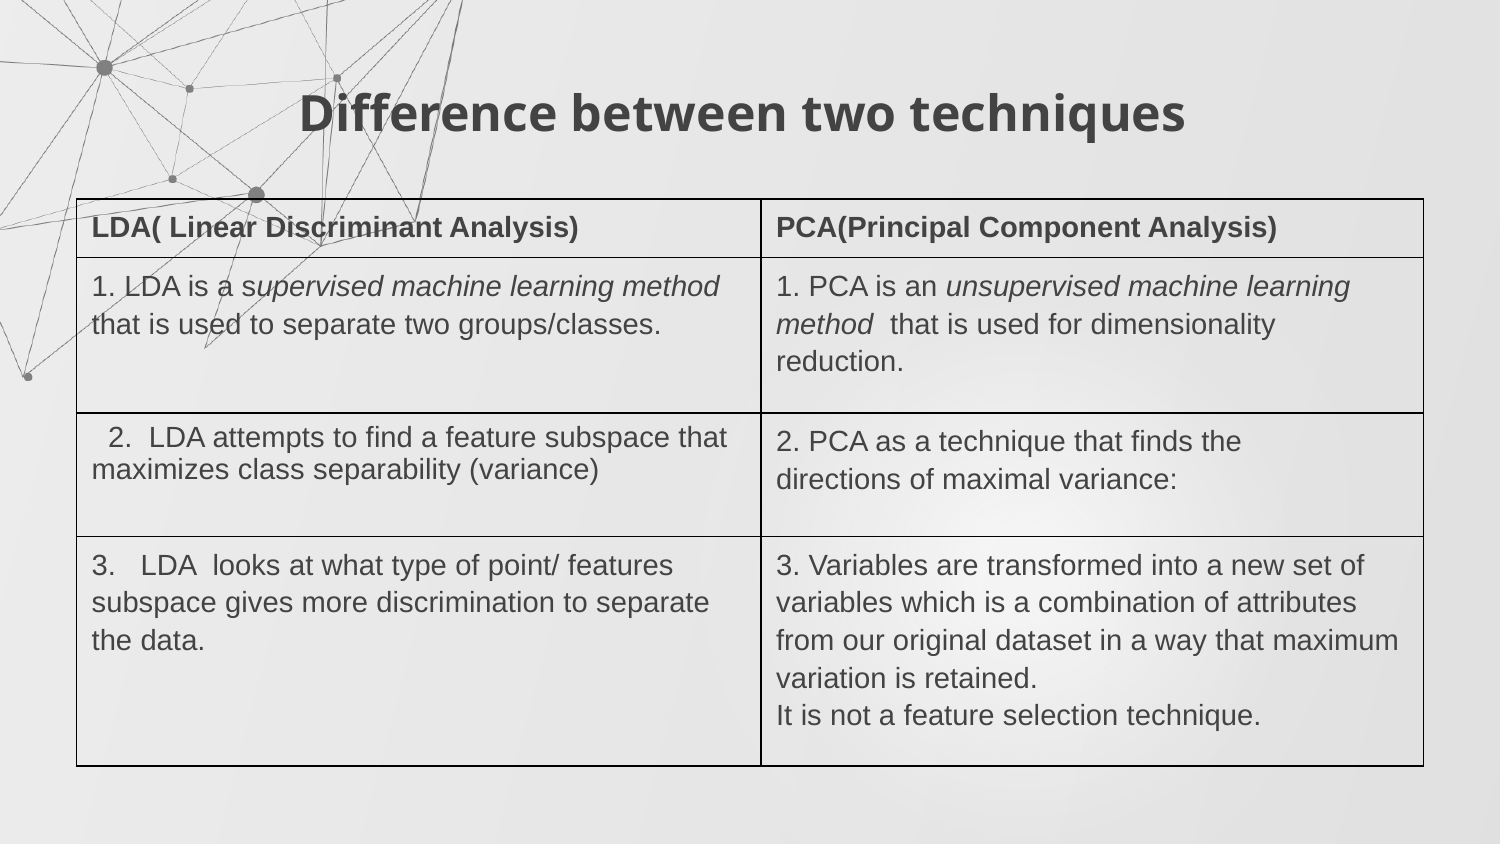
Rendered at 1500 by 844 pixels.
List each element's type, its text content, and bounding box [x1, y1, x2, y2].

picture [0, 0, 1500, 844]
table_header LDA( Linear Discriminant Analysis) [77, 200, 760, 257]
table_cell 3. LDA looks at what type of point/ features subspace gives more discrimination to separate the data. [77, 537, 760, 765]
table_cell 2. LDA attempts to find a feature subspace that maximizes class separability (variance) [77, 414, 760, 536]
table_cell 3. Variables are transformed into a new set of variables which is a combination of attributes from our original dataset in a way that maximum variation is retained. It is not a feature selection technique. [762, 537, 1423, 765]
table_cell 1. PCA is an unsupervised machine learning method that is used for dimensionality reduction. [762, 258, 1423, 412]
table_cell 1. LDA is a supervised machine learning method that is used to separate two groups/classes. [77, 258, 760, 412]
table_header PCA(Principal Component Analysis) [762, 200, 1423, 257]
table_cell 2. PCA as a technique that finds the directions of maximal variance: [762, 414, 1423, 536]
text_box Difference between two techniques [283, 66, 1318, 186]
